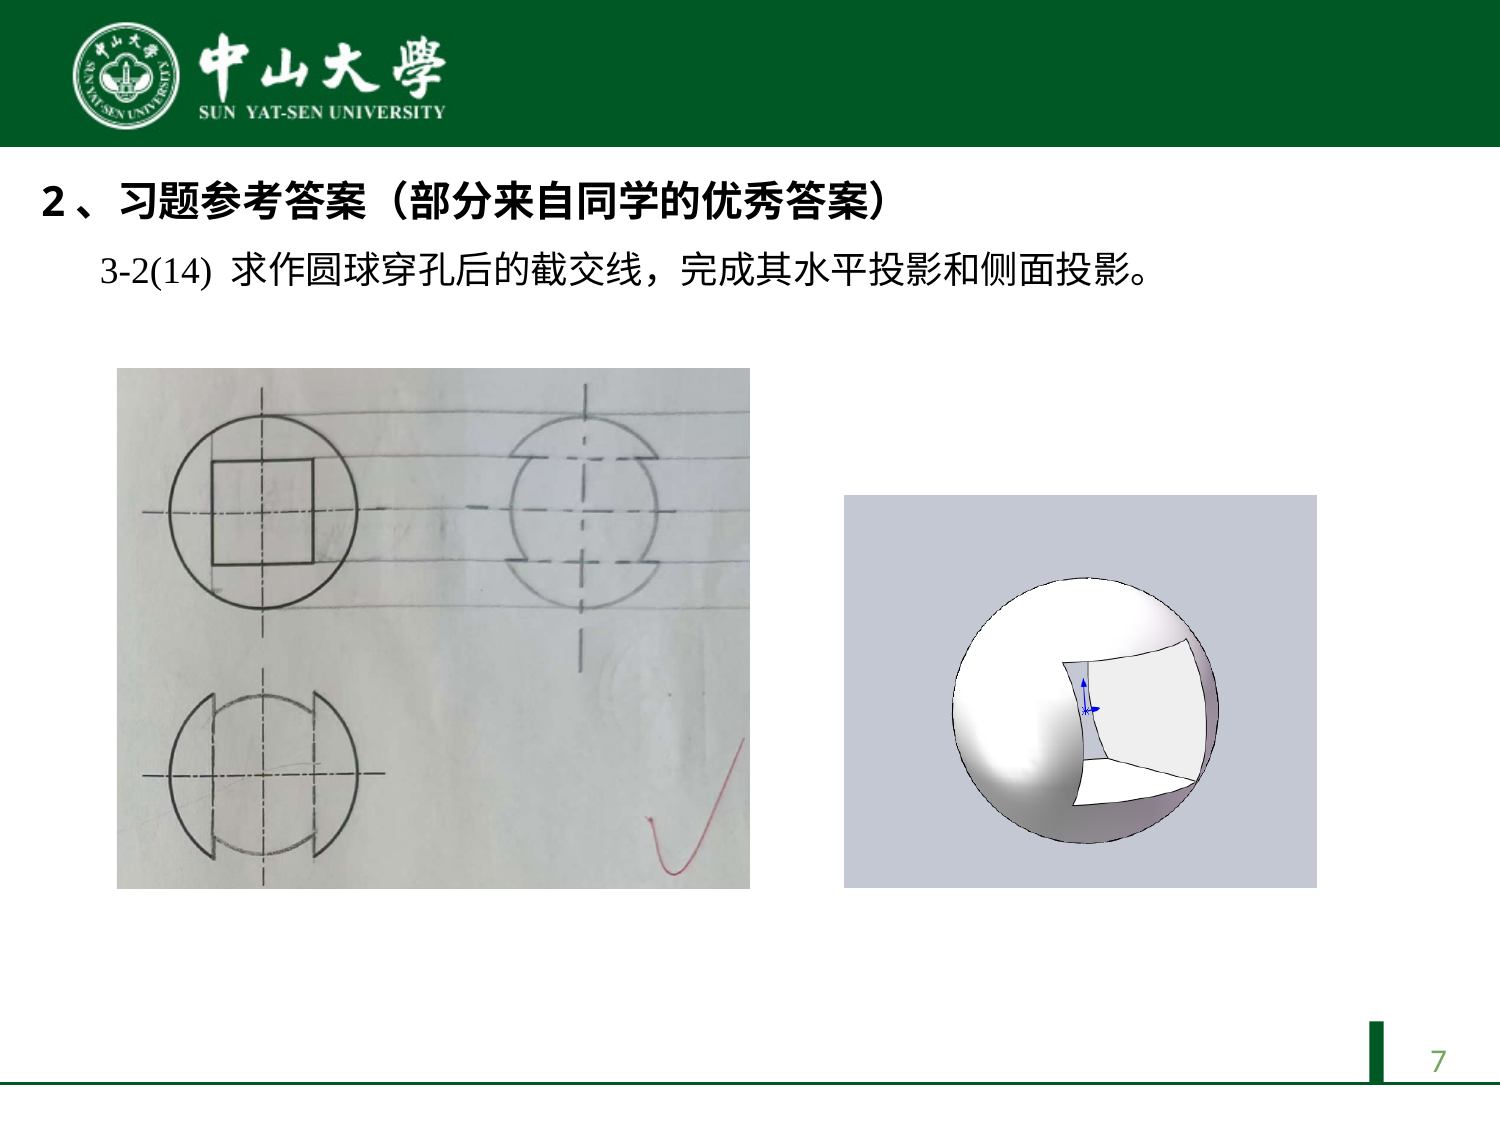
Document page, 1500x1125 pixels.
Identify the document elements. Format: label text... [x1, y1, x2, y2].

text_box 2、习题参考答案（部分来自同学的优秀答案） [26, 167, 926, 233]
text_box 3-2(14) 求作圆球穿孔后的截交线，完成其水平投影和侧面投影。 [85, 238, 1415, 299]
slide_number 7 [1124, 1084, 1462, 1090]
picture [844, 495, 1317, 888]
slide_number 7 [1124, 1029, 1462, 1083]
picture [45, 0, 465, 147]
text_box [1368, 1020, 1385, 1029]
text_box [0, 0, 1500, 148]
picture [116, 368, 750, 889]
